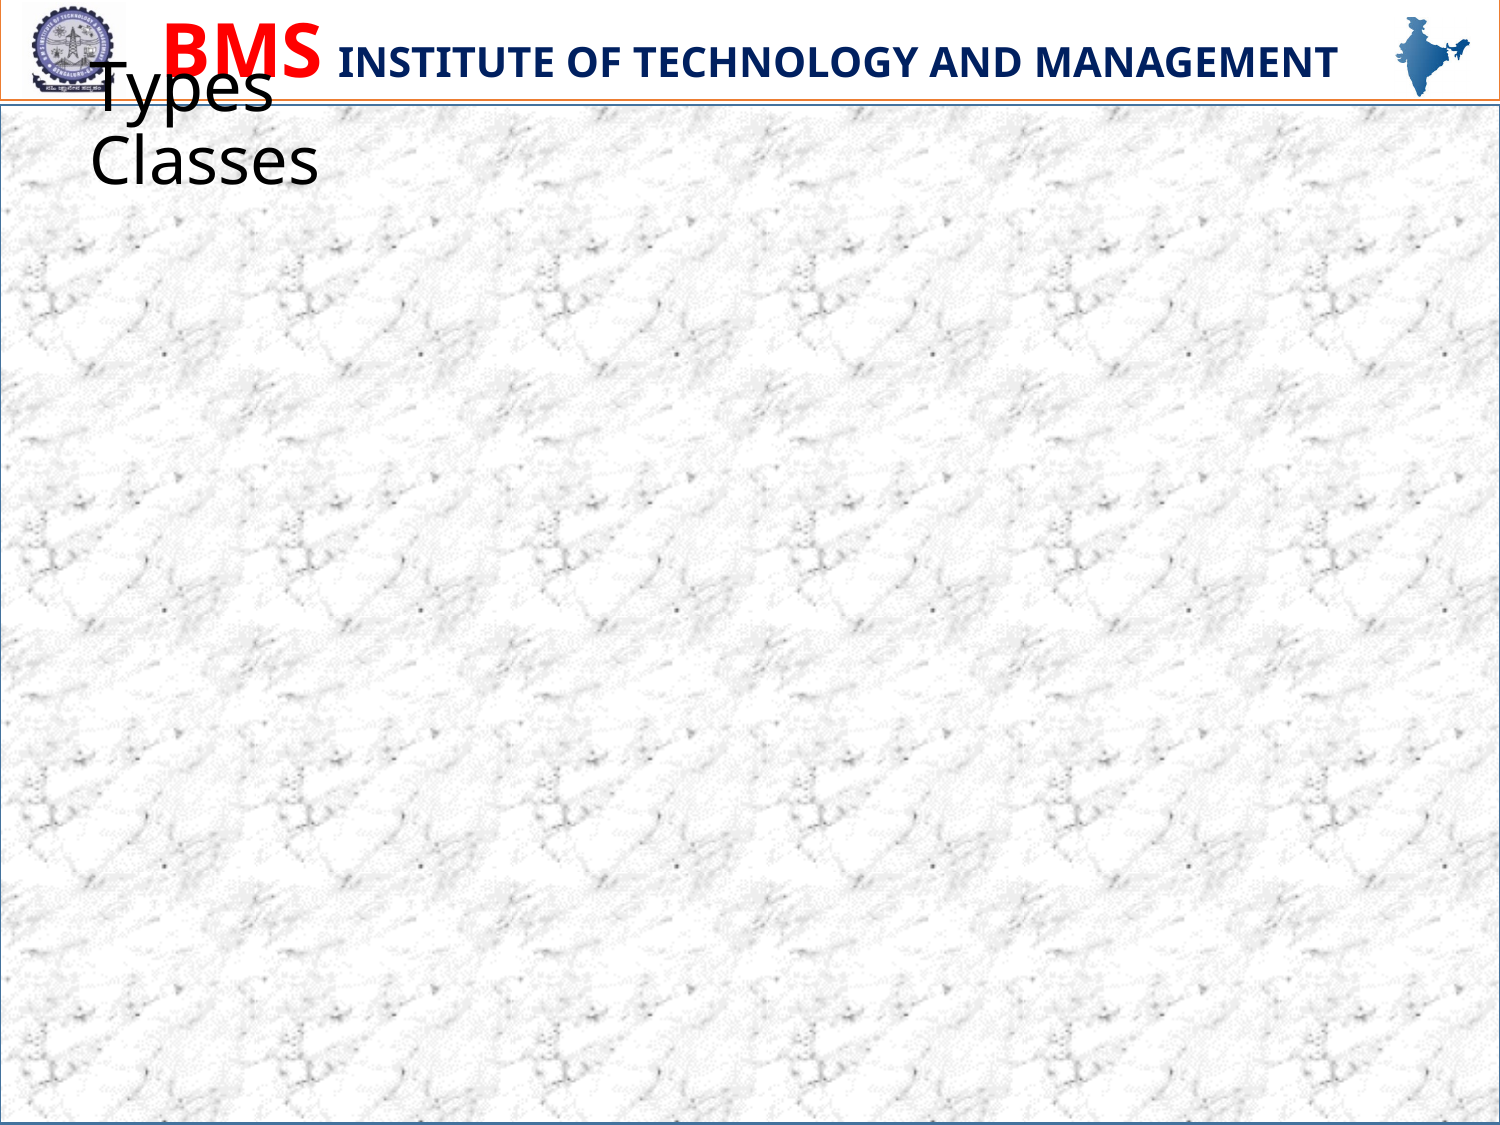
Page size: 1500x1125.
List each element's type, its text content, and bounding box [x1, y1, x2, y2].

picture [1394, 17, 1471, 98]
picture [1, 106, 1499, 1122]
picture [22, 2, 126, 98]
title Types Classes [75, 45, 1425, 233]
